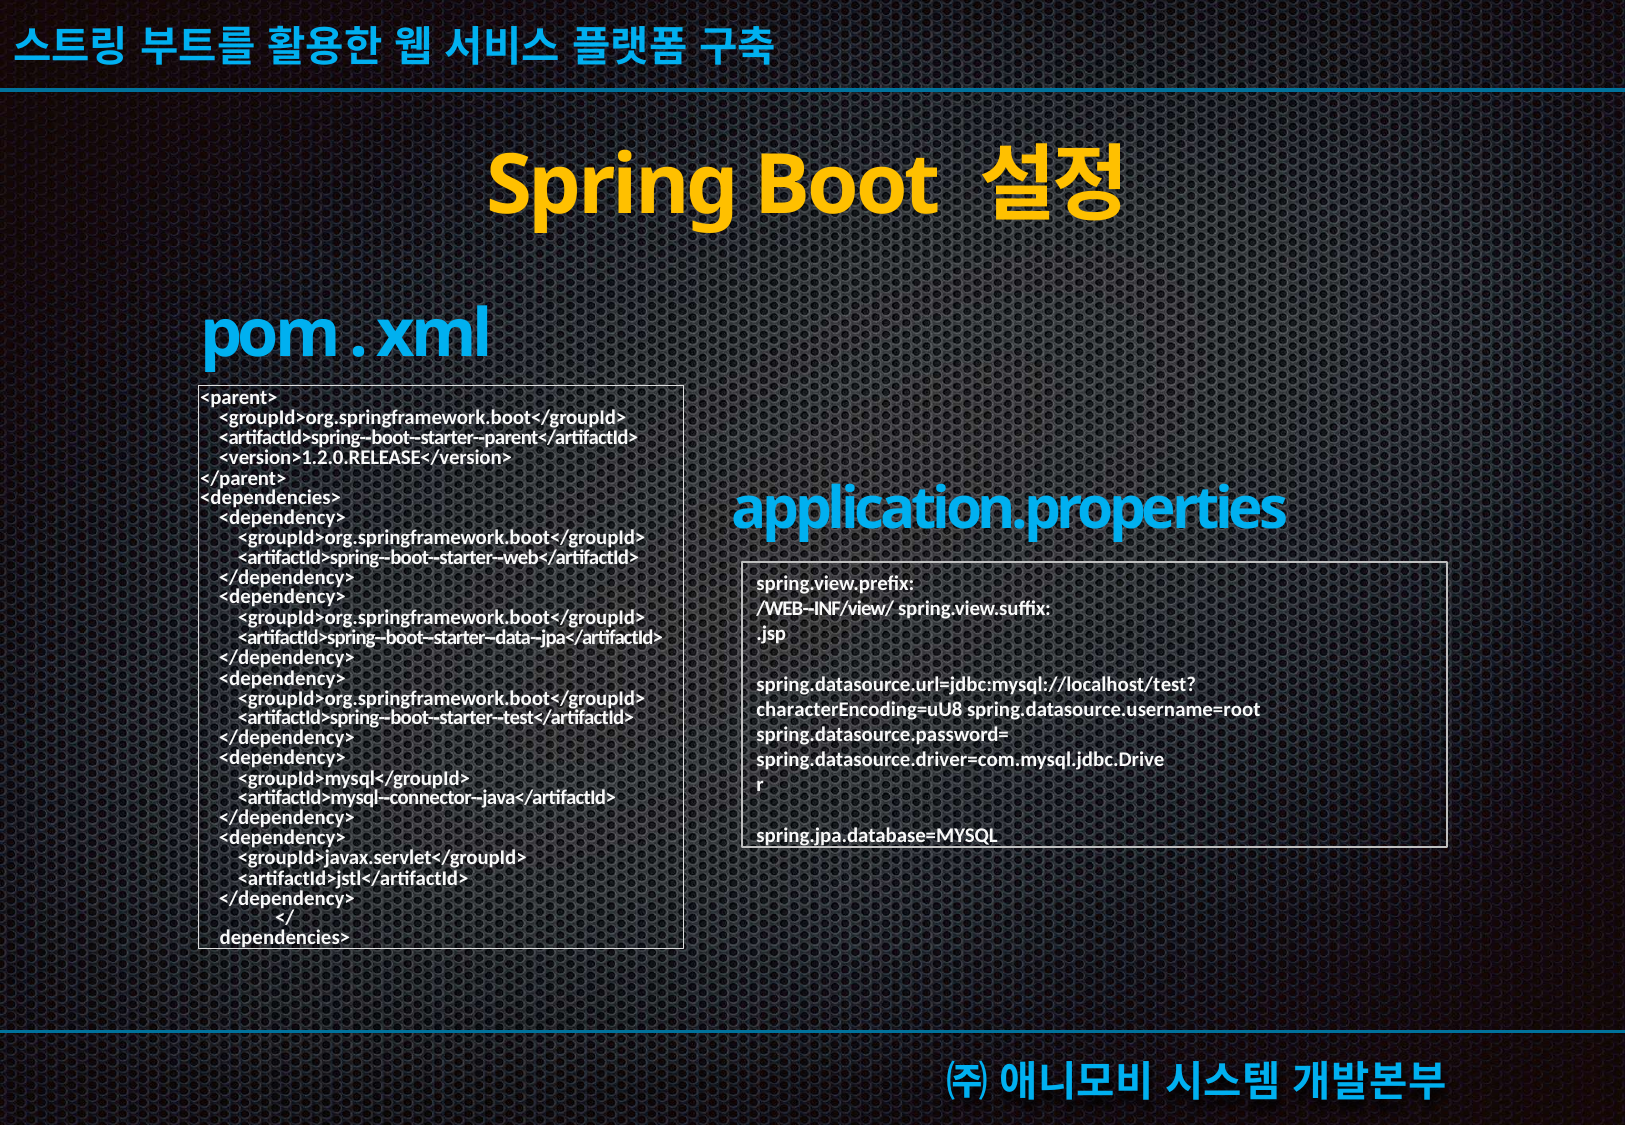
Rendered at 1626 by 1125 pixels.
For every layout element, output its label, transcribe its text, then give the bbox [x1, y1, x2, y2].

text_box Spring Boot 설정 [484, 128, 1240, 231]
picture [0, 1034, 1625, 1125]
text_box application.properties [729, 467, 1344, 540]
picture [0, 0, 1625, 87]
text_box spring.view.preﬁx: /WEB-­‐INF/view/ spring.view.suﬃx: .jsp spring.datasource.url=jdbc:mysql://localhost/test?characterEncoding=uU8 spring.datasource.username=root spring.datasource.password= spring.datasource.driver=com.mysql.jdbc.Driver spring.jpa.database=MYSQL [741, 562, 1447, 847]
text_box pom . xml [197, 288, 612, 370]
text_box <parent> <groupId>org.springframework.boot</groupId> <artifactId>spring-­‐boot-­‐starter-­‐parent</artifactId> <version>1.2.0.RELEASE</version> </parent> <dependencies> <dependency> <groupId>org.springframework.boot</groupId> <artifactId>spring-­‐boot-­‐starter-­‐web</artifactId> </dependency> <dependency> <groupId>org.springframework.boot</groupId> <artifactId>spring-­‐boot-­‐starter-­‐data-­‐jpa</artifactId> </dependency> <dependency> <groupId>org.springframework.boot</groupId> <artifactId>spring-­‐boot-­‐starter-­‐test</artifactId> </dependency> <dependency> <groupId>mysql</groupId> <artifactId>mysql-­‐connector-­‐java</artifactId> </dependency> <dependency> <groupId>javax.servlet</groupId> <artifactId>jstl</artifactId> </dependency> </dependencies> [198, 385, 684, 949]
picture [0, 93, 1625, 1029]
